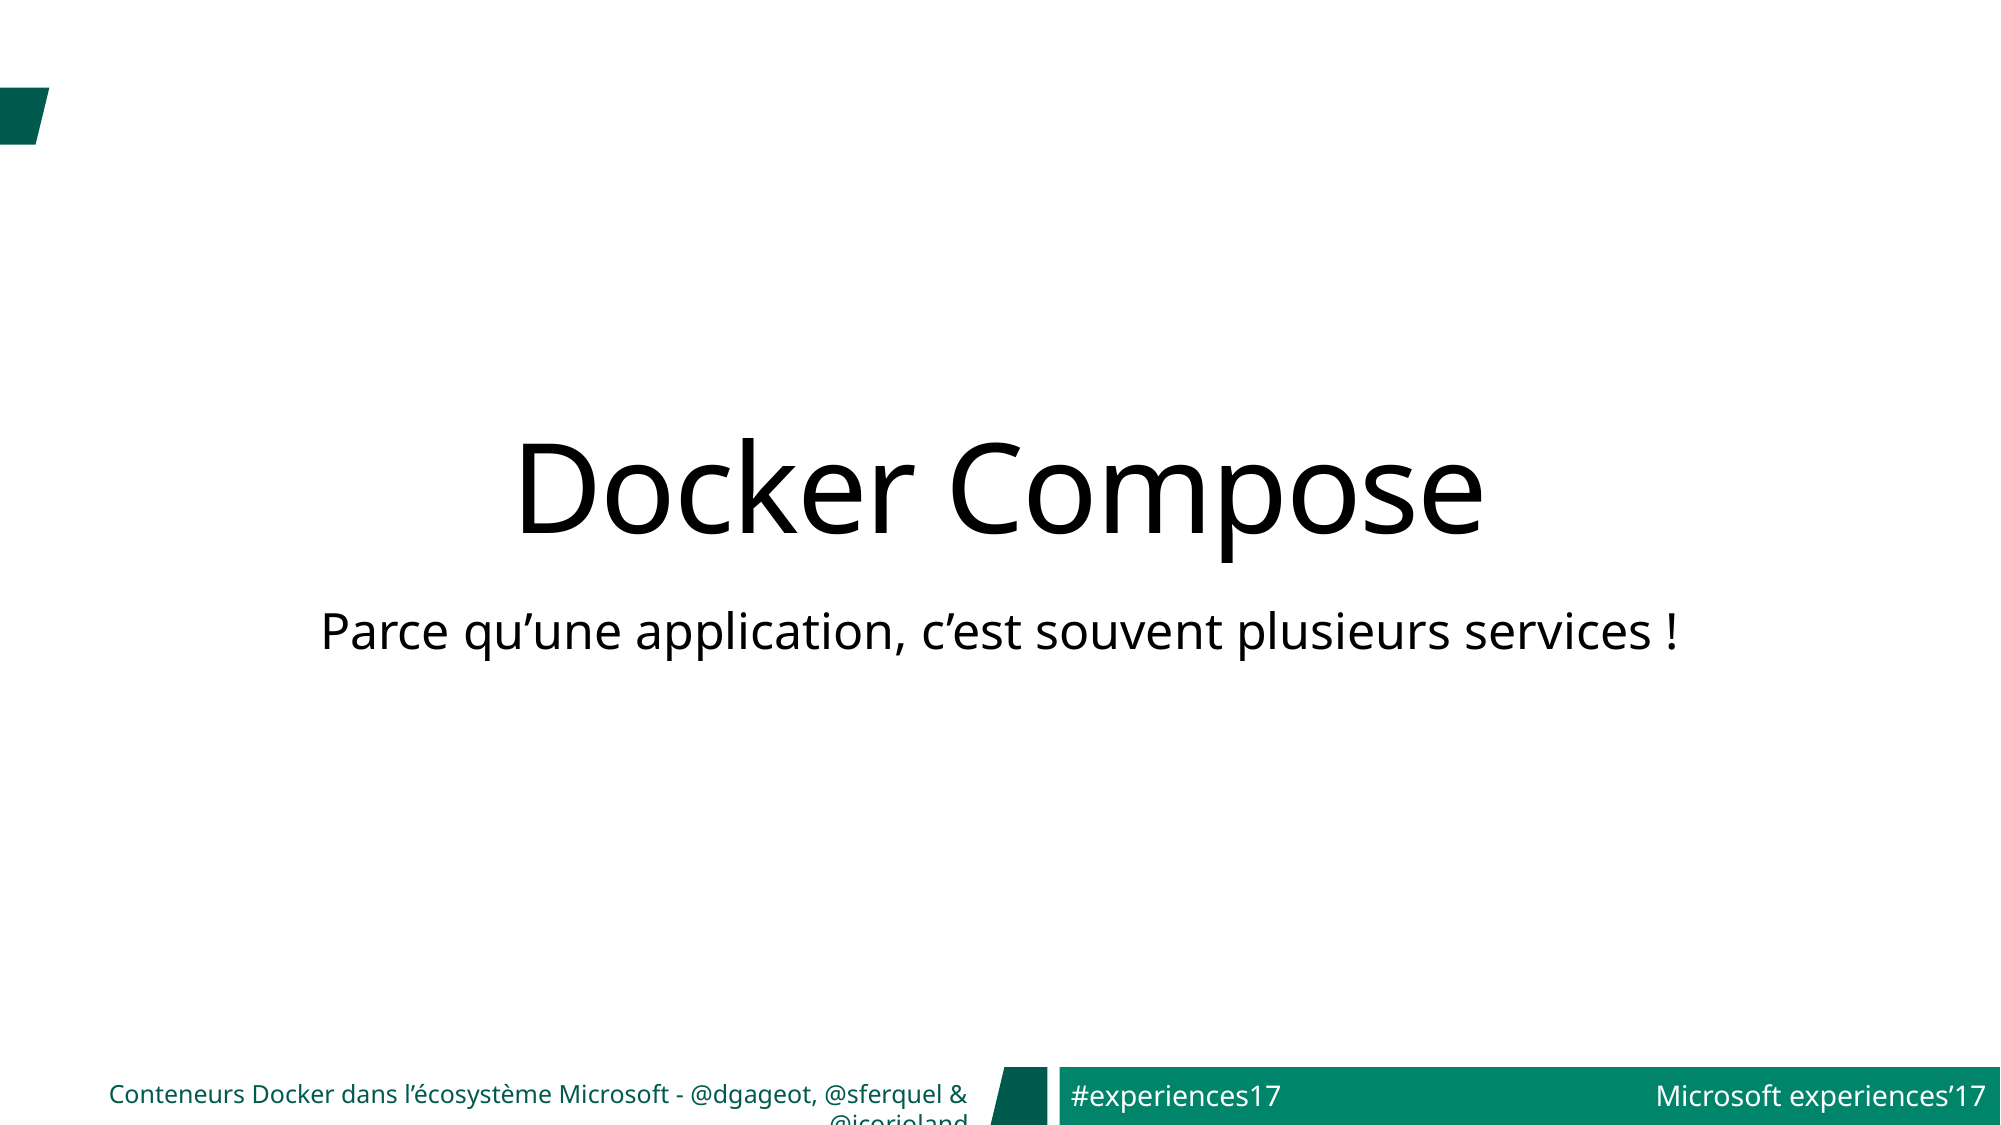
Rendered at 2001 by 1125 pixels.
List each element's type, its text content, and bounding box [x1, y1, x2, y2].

subtitle Parce qu’une application, c’est souvent plusieurs services ! [249, 590, 1750, 676]
title Docker Compose [249, 184, 1750, 576]
